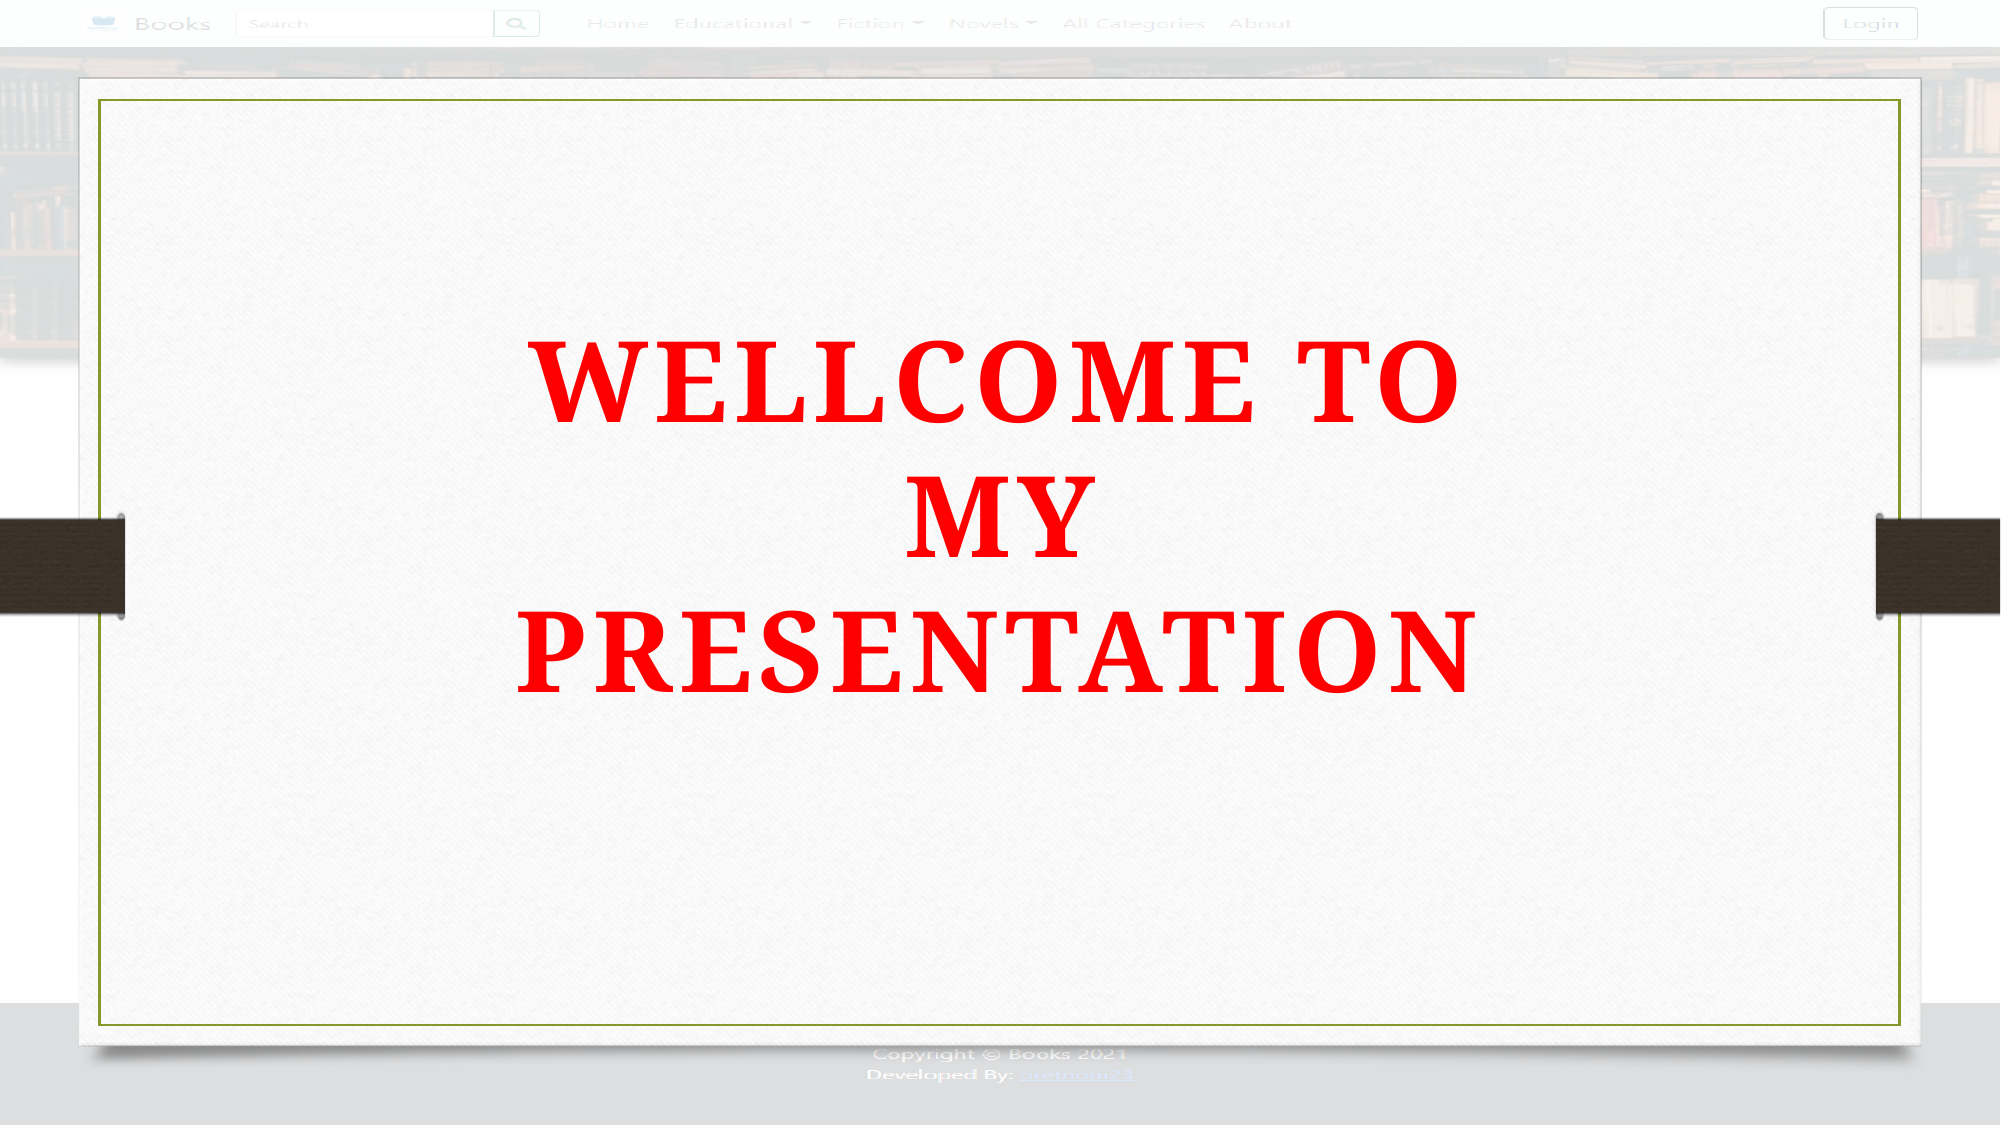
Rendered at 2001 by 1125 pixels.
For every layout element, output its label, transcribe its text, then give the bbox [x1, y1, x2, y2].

picture [0, 0, 2001, 1125]
text_box WELLCOME TO MY PRESENTATION [488, 302, 1512, 722]
